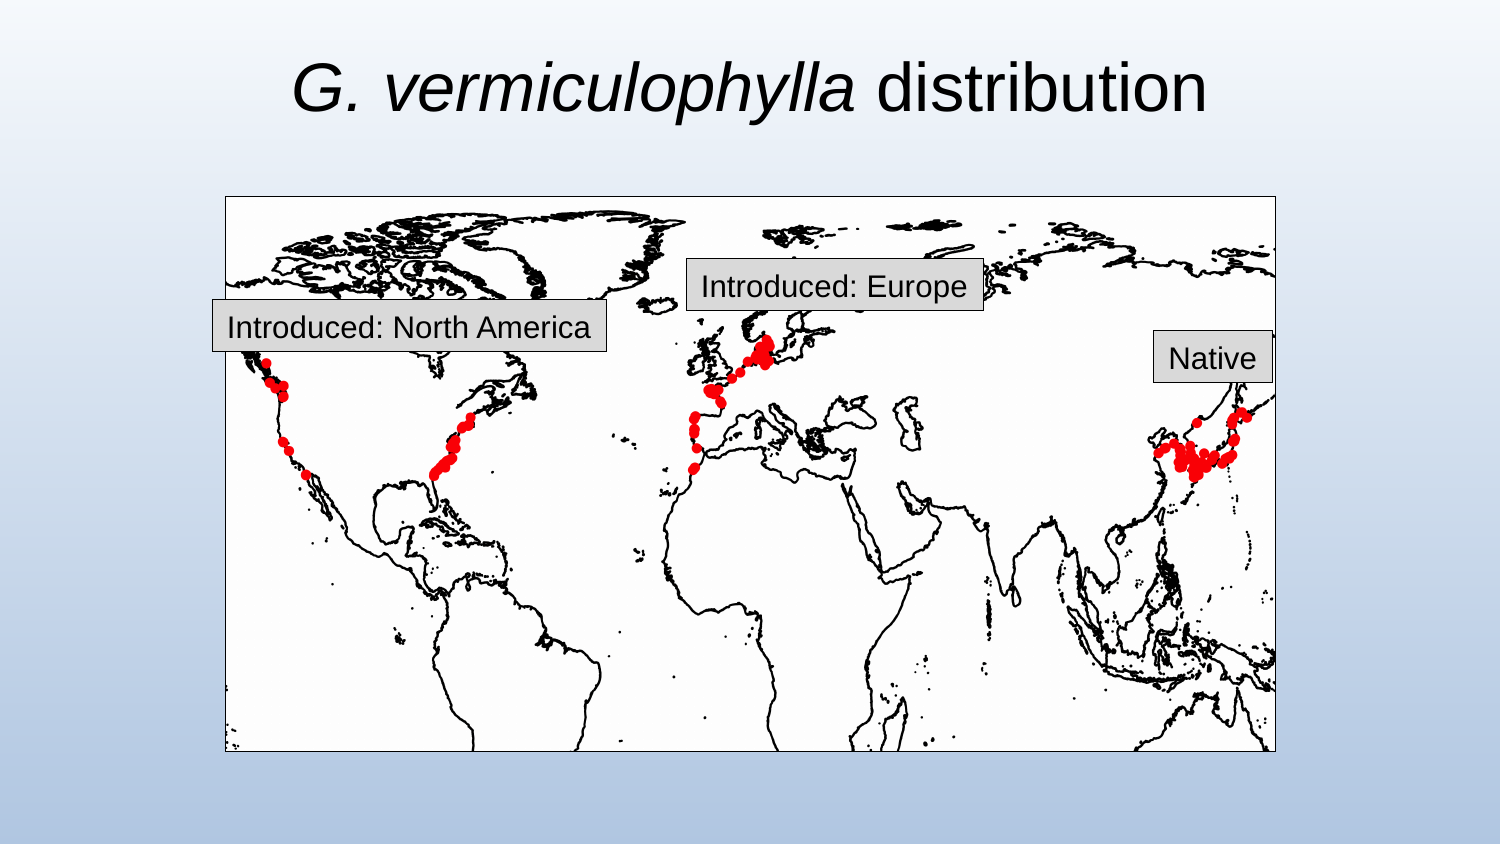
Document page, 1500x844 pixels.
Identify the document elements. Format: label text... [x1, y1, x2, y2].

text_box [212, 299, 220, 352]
picture [225, 196, 1276, 752]
title G. vermiculophylla distribution [244, 13, 1257, 155]
